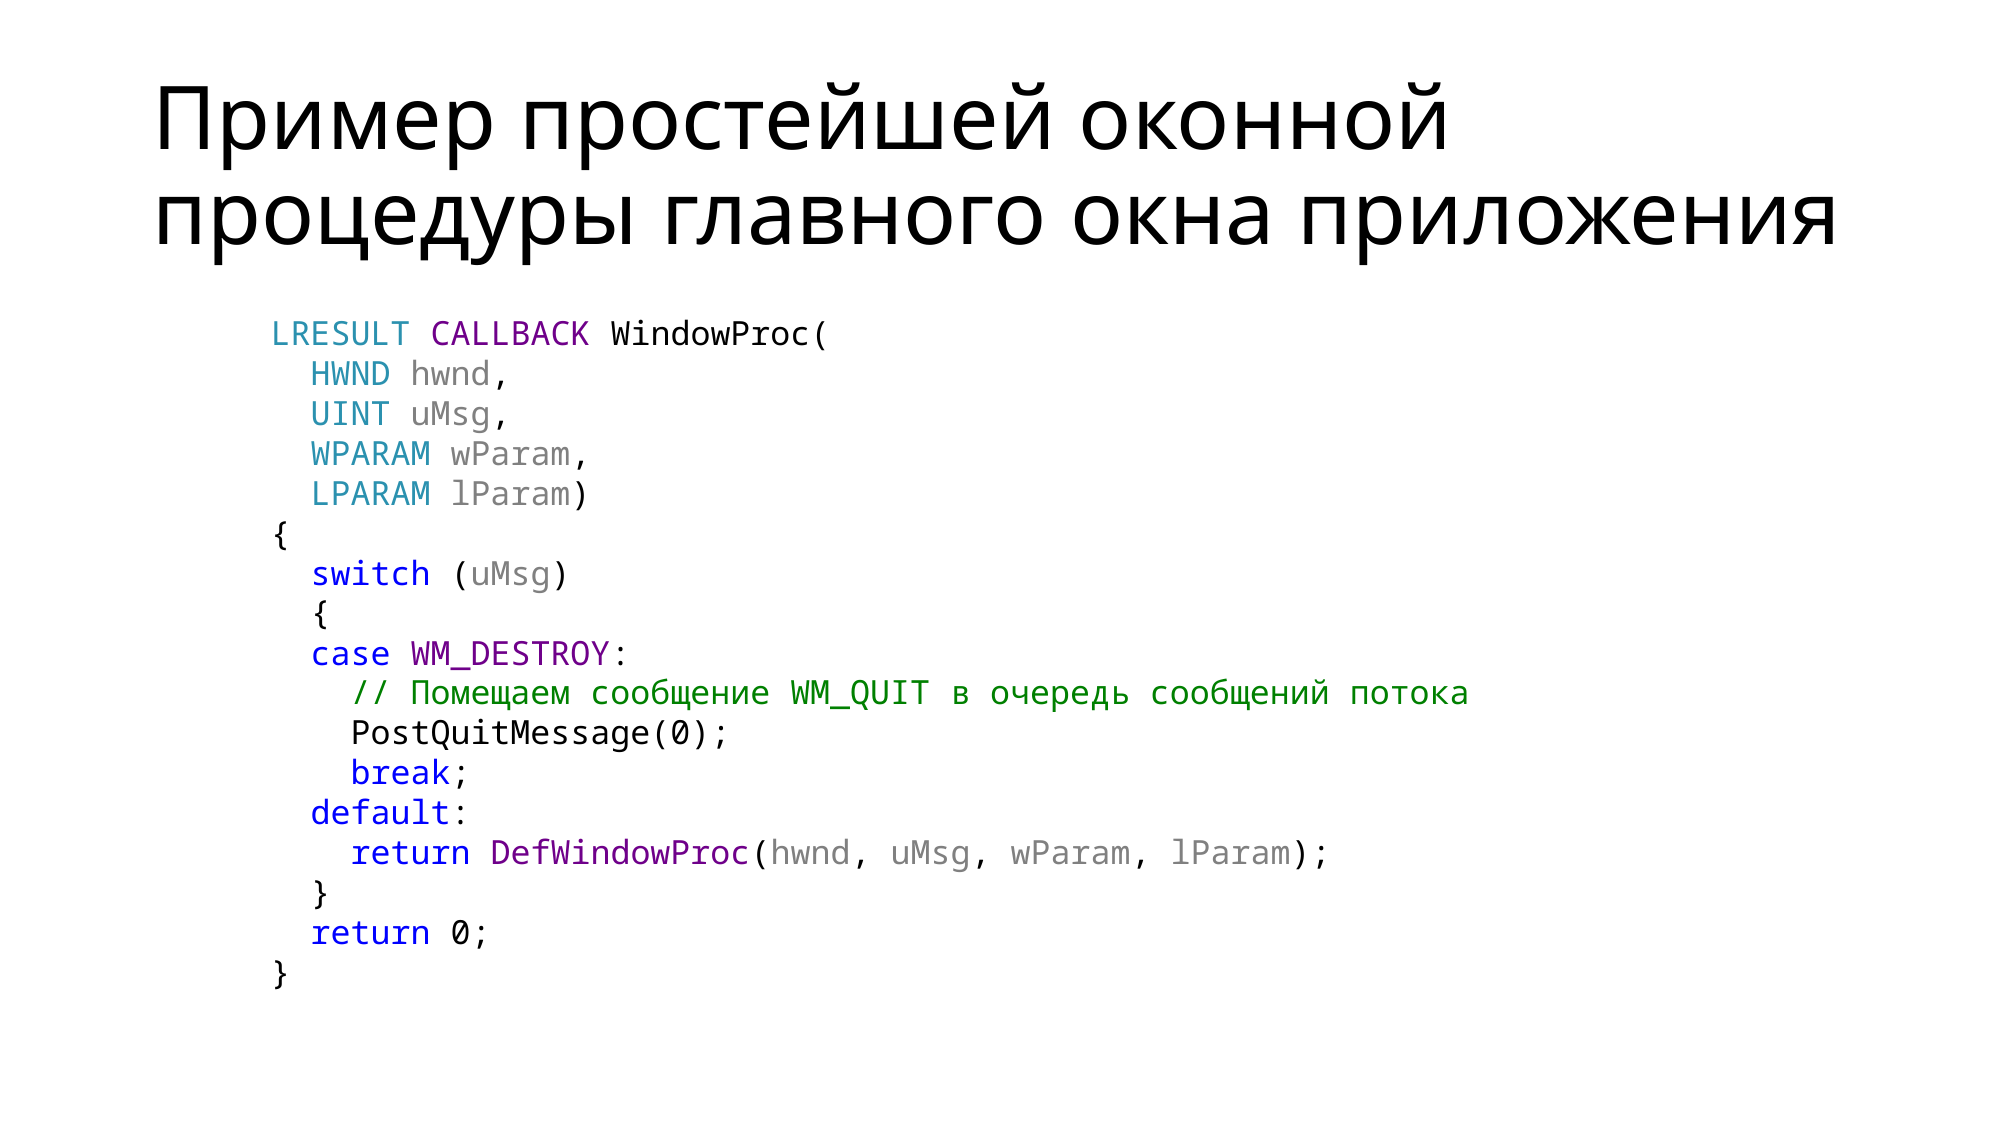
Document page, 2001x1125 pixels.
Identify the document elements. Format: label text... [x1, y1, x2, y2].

text_box LRESULT CALLBACK WindowProc( HWND hwnd, UINT uMsg, WPARAM wParam, LPARAM lParam) { switch (uMsg) { case WM_DESTROY: // Помещаем сообщение WM_QUIT в очередь сообщений потока PostQuitMessage(0); break; default: return DefWindowProc(hwnd, uMsg, wParam, lParam); } return 0; } [255, 304, 1733, 999]
title Пример простейшей оконной процедуры главного окна приложения [137, 59, 1863, 278]
